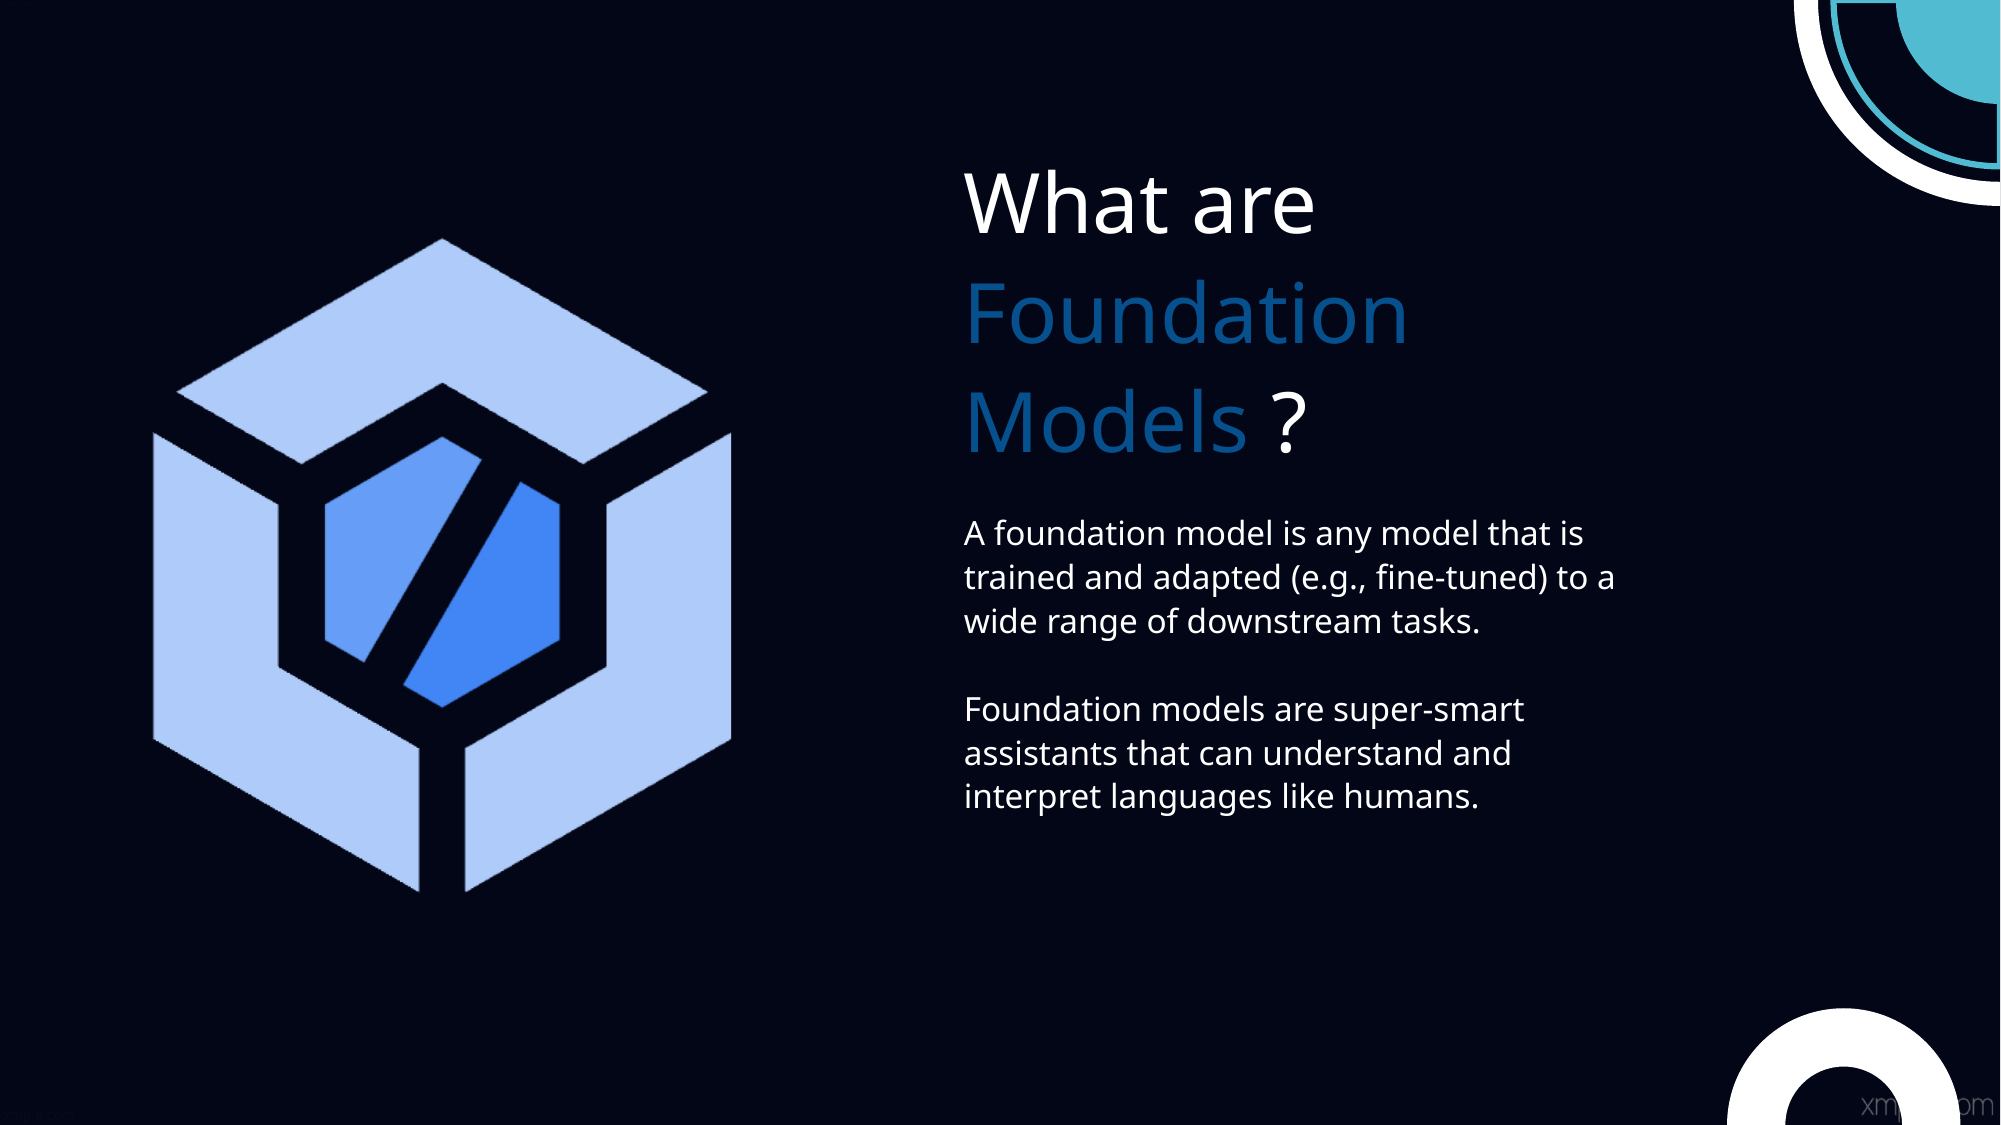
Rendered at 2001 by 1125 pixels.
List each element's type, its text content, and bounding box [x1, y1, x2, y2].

text_box [1726, 1007, 1962, 1125]
text_box A foundation model is any model that is trained and adapted (e.g., fine-tuned) to a wide range of downstream tasks. Foundation models are super-smart assistants that can understand and interpret languages like humans. [964, 508, 1619, 817]
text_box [1793, 0, 2000, 206]
picture [0, 0, 2001, 1125]
text_box What are Foundation Models ? [963, 234, 1783, 470]
picture [1787, 1068, 1900, 1125]
